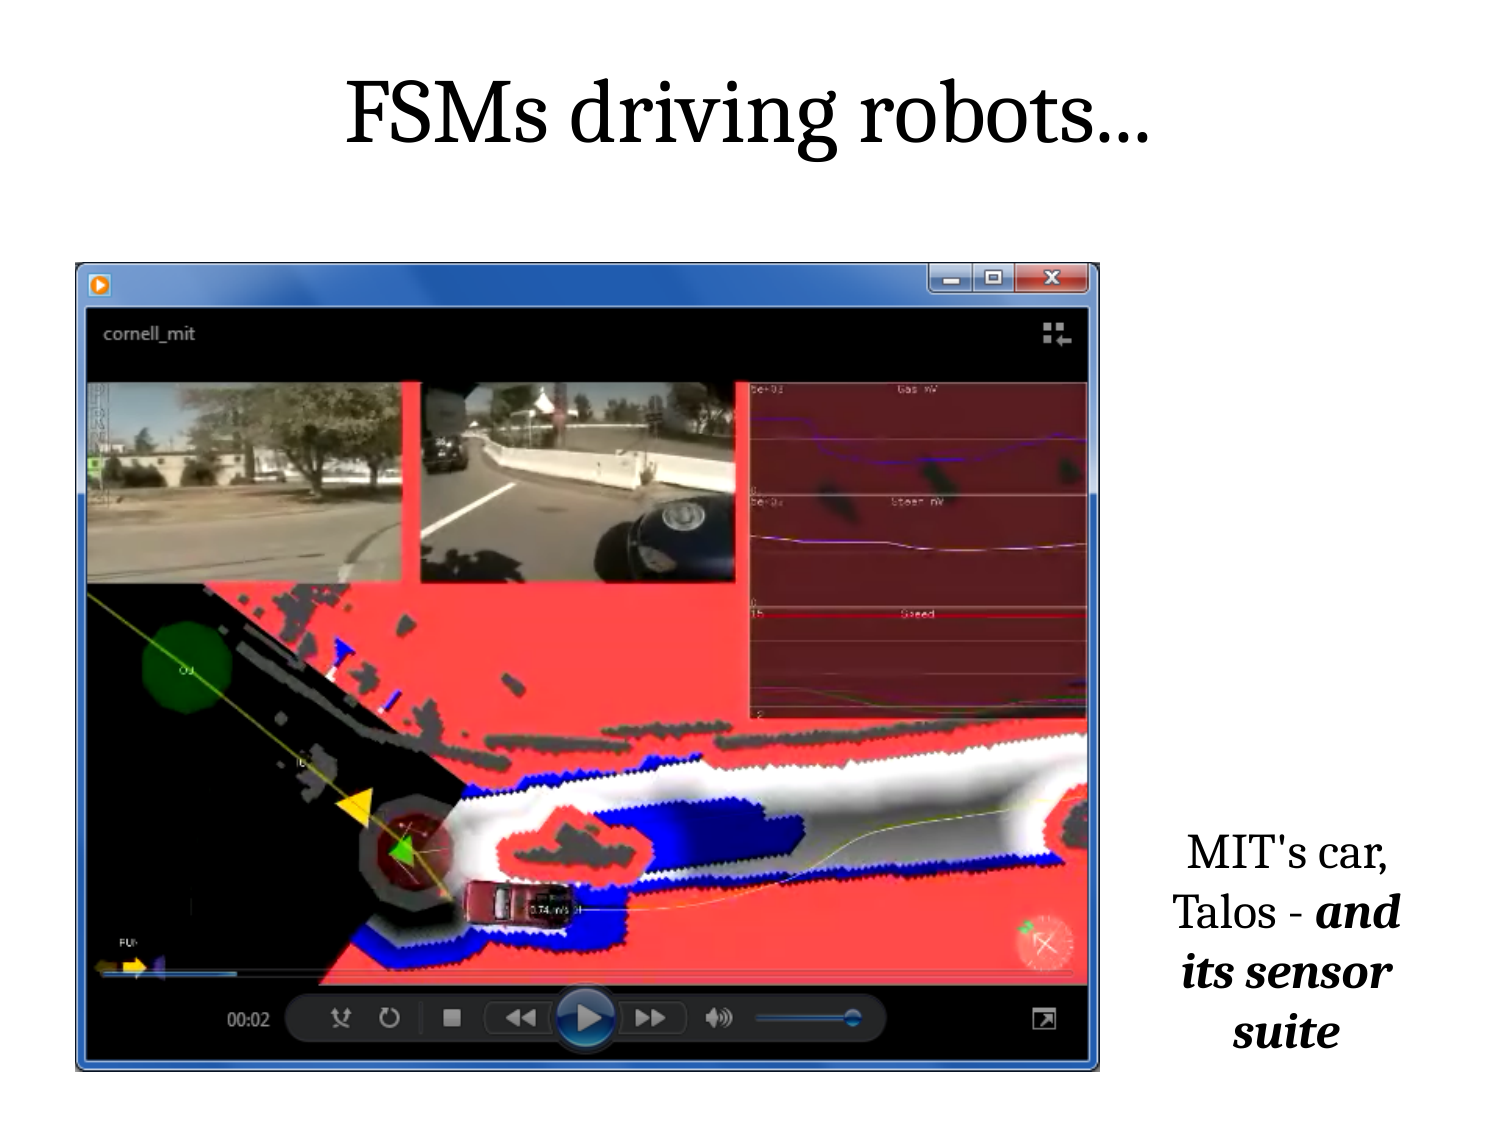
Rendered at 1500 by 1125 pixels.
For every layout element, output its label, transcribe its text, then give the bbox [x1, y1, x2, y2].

picture [74, 262, 1101, 1073]
text_box MIT's car, Talos - and its sensor suite [1148, 811, 1424, 1066]
text_box FSMs driving robots... [90, 43, 1407, 168]
